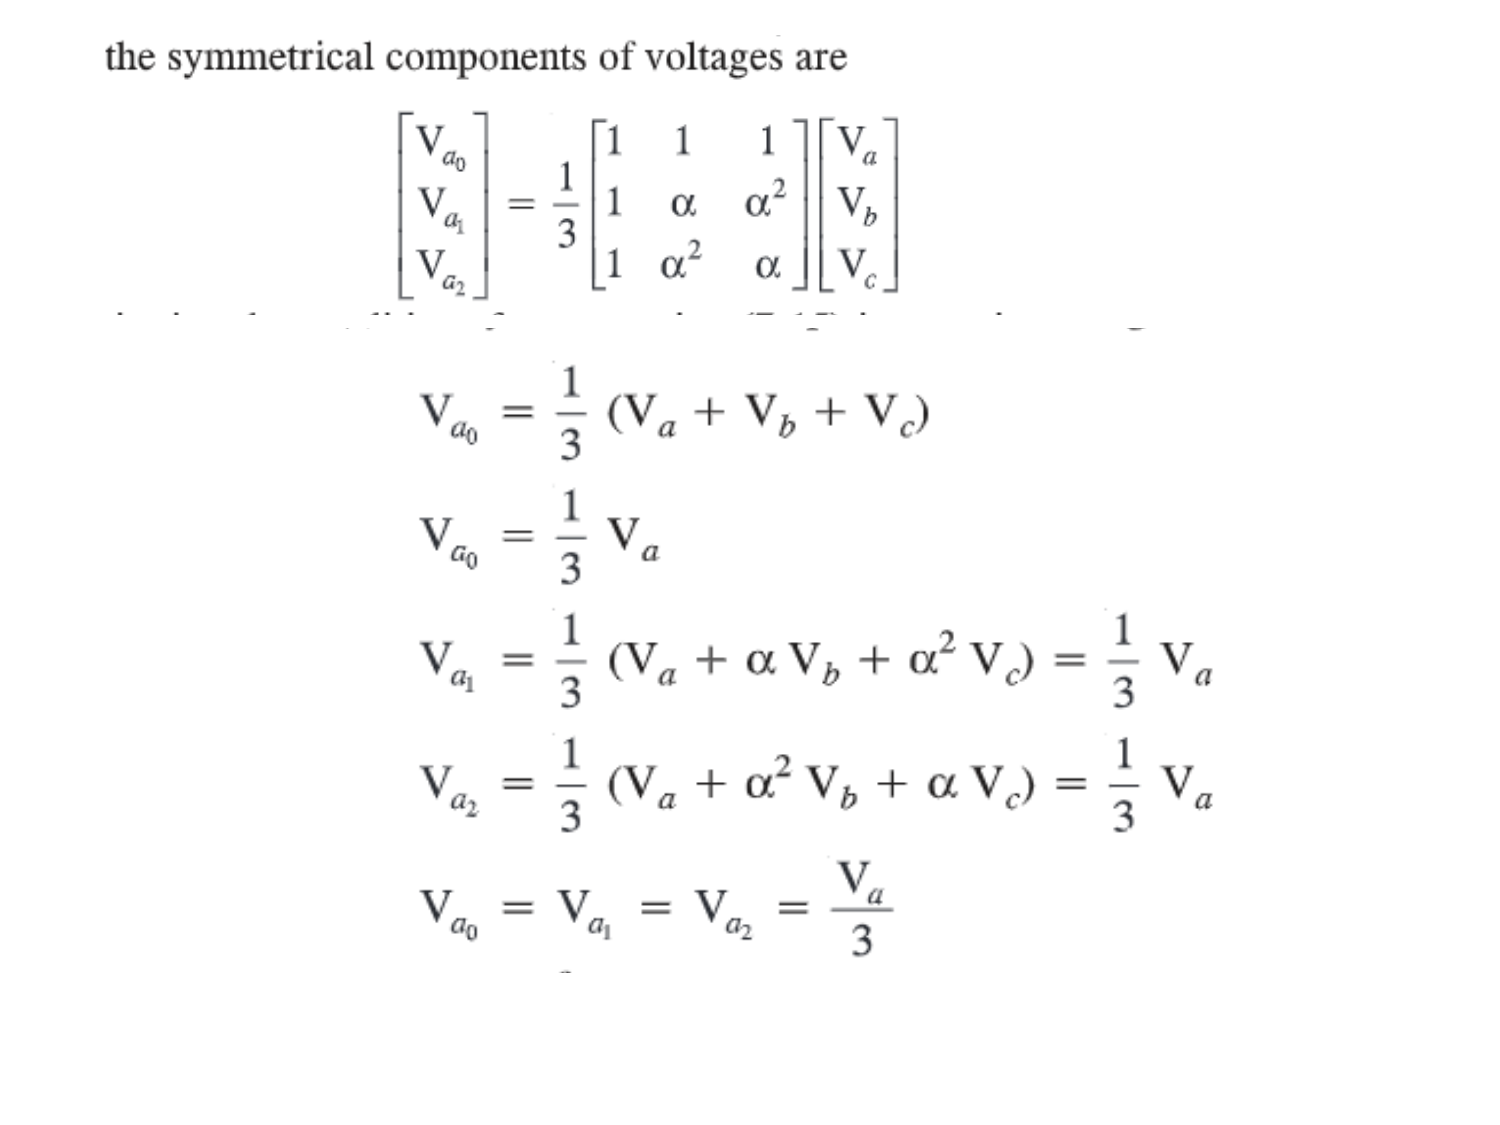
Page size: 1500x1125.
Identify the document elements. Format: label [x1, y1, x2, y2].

picture [105, 34, 1032, 315]
picture [304, 327, 1489, 973]
